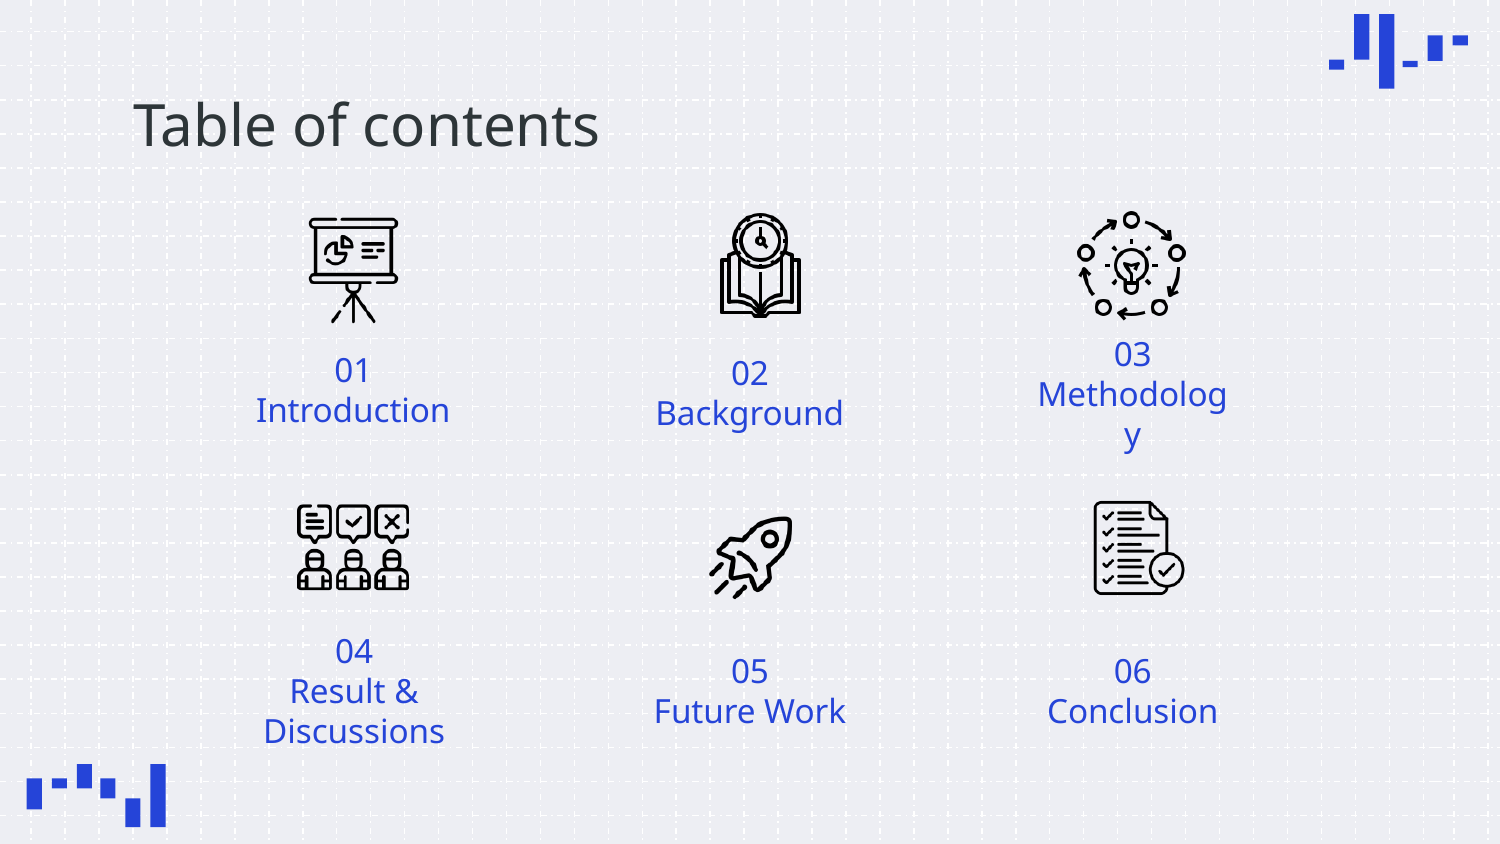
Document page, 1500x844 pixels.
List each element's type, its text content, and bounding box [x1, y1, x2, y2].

text_box 03 Methodology [1016, 342, 1250, 444]
title 01 Introduction [236, 333, 470, 445]
text_box 06 Conclusion [1019, 618, 1247, 762]
picture [297, 491, 410, 604]
picture [1075, 209, 1187, 322]
text_box 02 Background [633, 341, 867, 444]
picture [1090, 499, 1187, 596]
title Table of contents [118, 72, 1382, 167]
text_box 05 Future Work [633, 617, 867, 763]
picture [694, 500, 806, 612]
picture [297, 214, 410, 326]
picture [704, 209, 816, 322]
text_box 04 Result & Discussions [227, 618, 481, 762]
